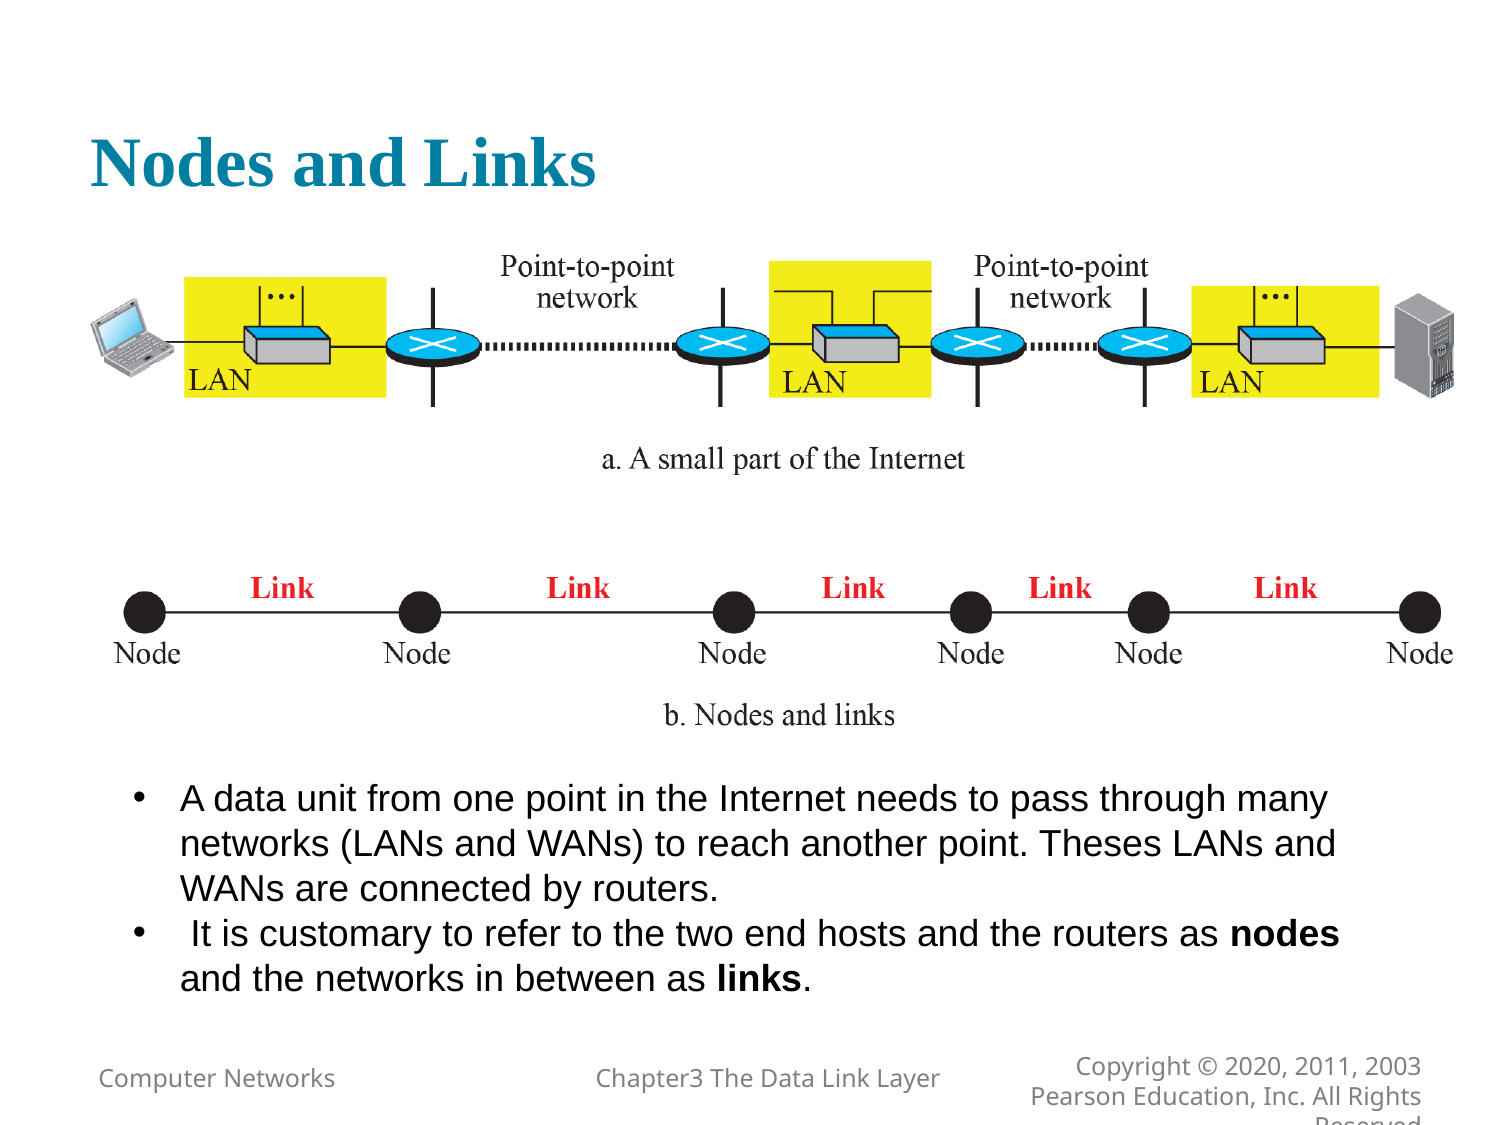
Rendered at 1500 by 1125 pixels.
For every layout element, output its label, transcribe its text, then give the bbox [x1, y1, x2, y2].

picture [90, 250, 1455, 734]
text_box A data unit from one point in the Internet needs to pass through many networks (LANs and WANs) to reach another point. Theses LANs and WANs are connected by routers. It is customary to refer to the two end hosts and the routers as nodes and the networks in between as links. [118, 766, 1427, 1007]
title Nodes and Links [75, 35, 1425, 216]
